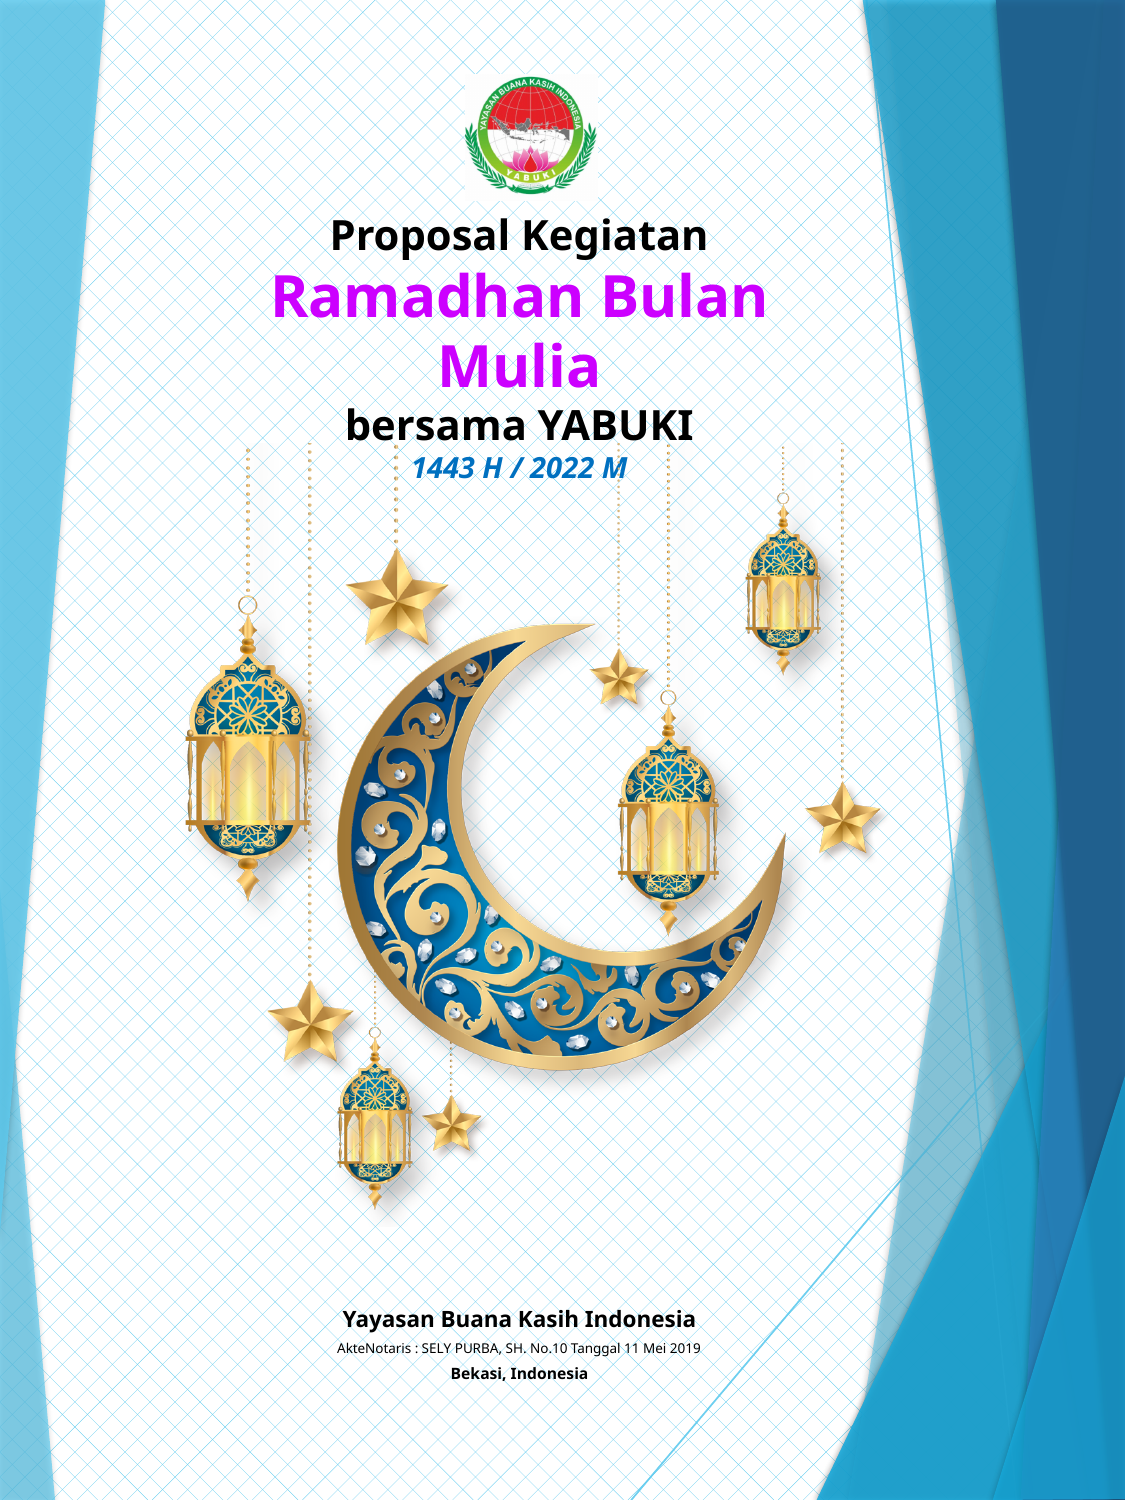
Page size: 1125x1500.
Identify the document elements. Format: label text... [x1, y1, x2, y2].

picture [121, 443, 906, 1228]
title Proposal Kegiatan Ramadhan Bulan Mulia bersama YABUKI 1443 H / 2022 M [180, 263, 858, 442]
picture [464, 74, 599, 201]
subtitle Yayasan Buana Kasih Indonesia AkteNotaris : SELY PURBA, SH. No.10 Tanggal 11 Mei 2019 Bekasi, Indonesia [321, 1292, 718, 1397]
